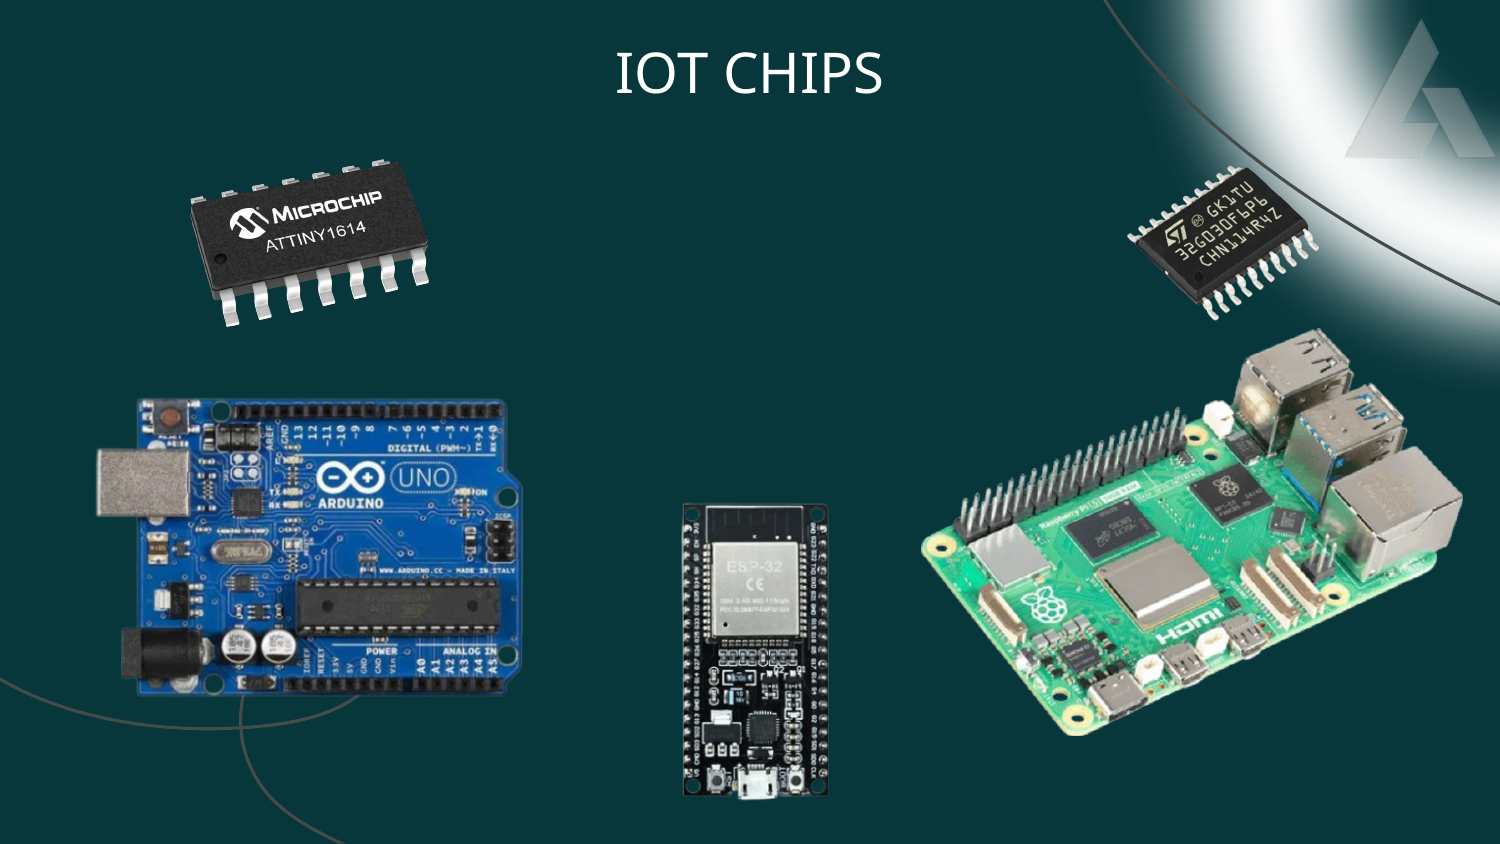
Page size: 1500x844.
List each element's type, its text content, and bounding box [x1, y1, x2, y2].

picture [921, 0, 1500, 736]
picture [40, 158, 579, 817]
title IOT CHIPS [204, 25, 1296, 125]
picture [649, 466, 851, 825]
